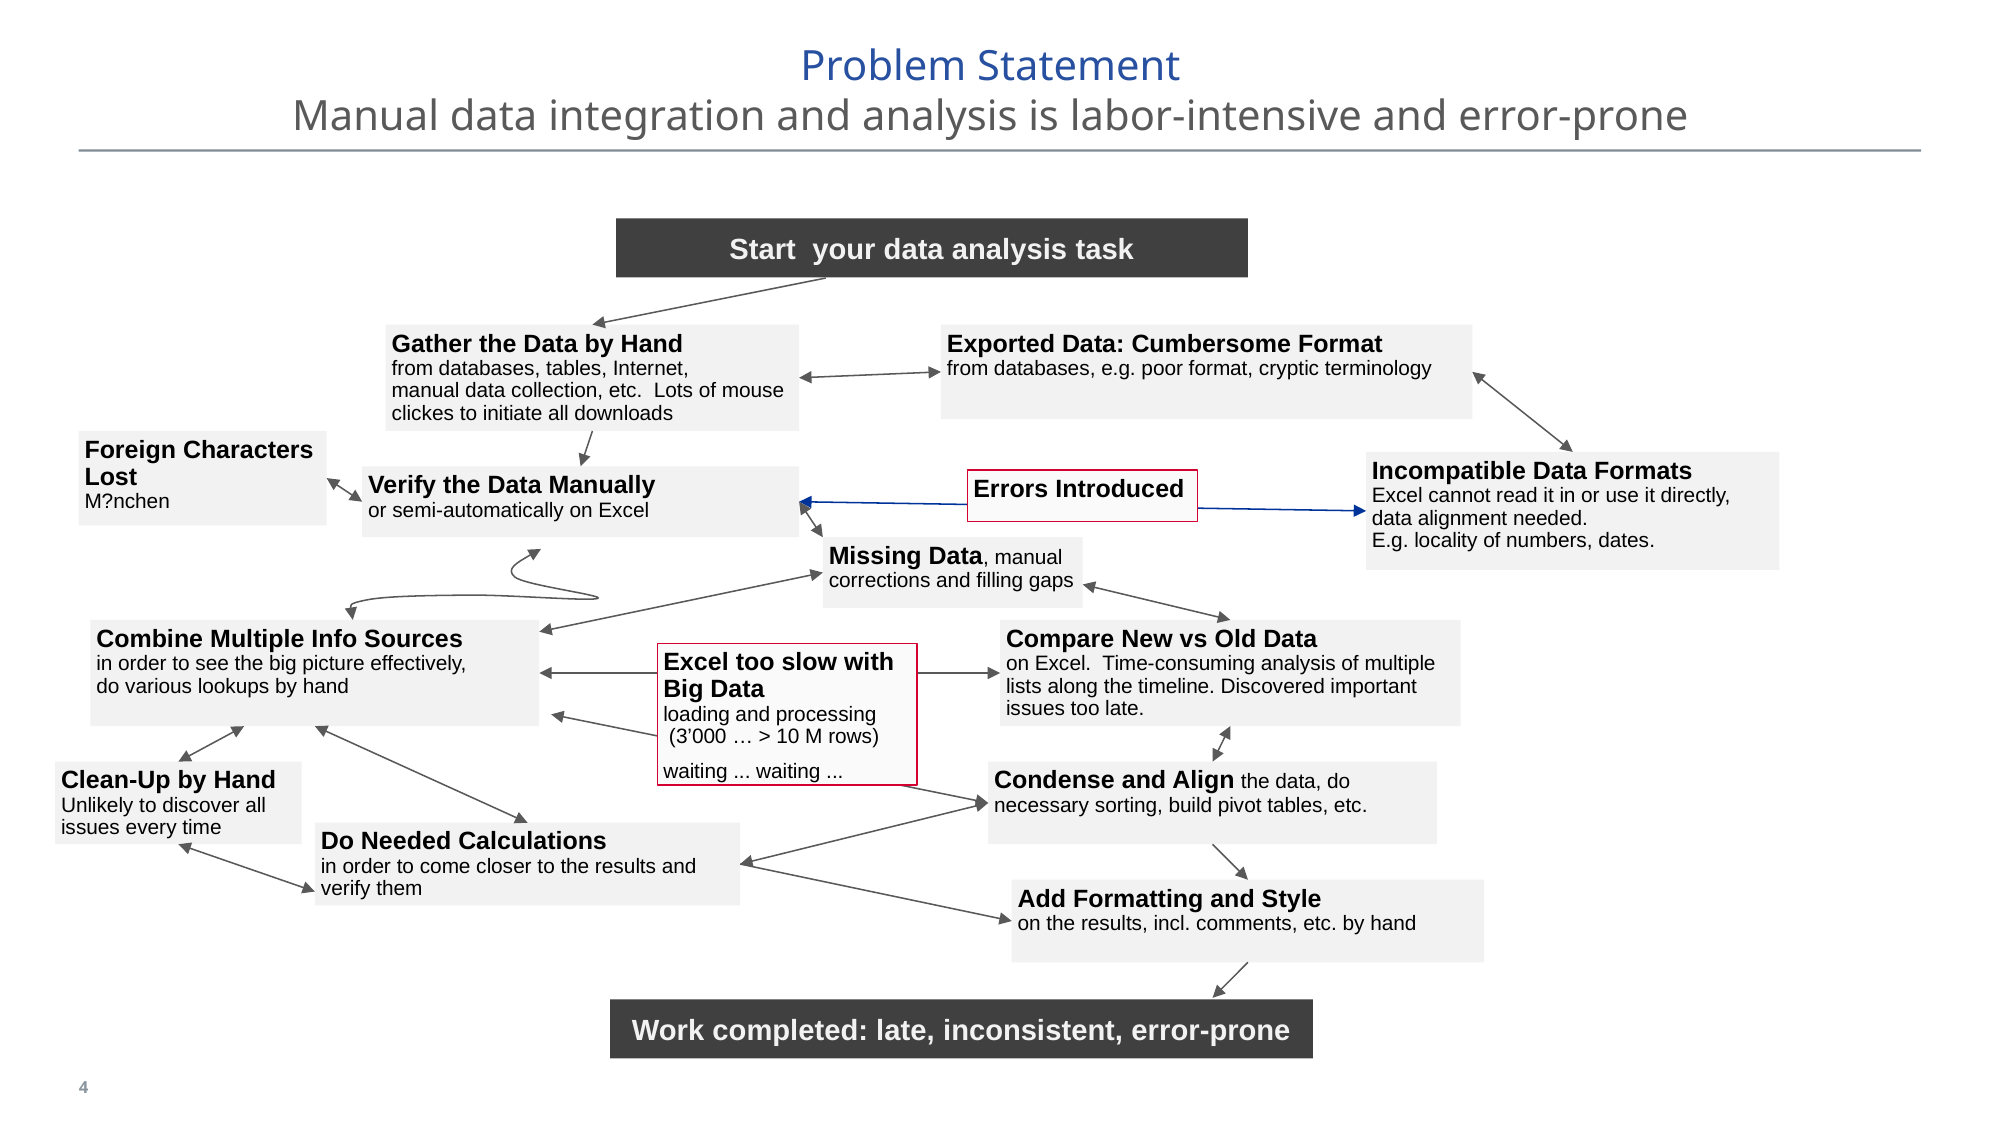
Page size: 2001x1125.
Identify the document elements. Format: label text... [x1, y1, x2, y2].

text_box Missing Data, manual corrections and filling gaps [821, 535, 1085, 610]
text_box Clean-Up by Hand Unlikely to discover all issues every time [53, 759, 304, 846]
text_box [1212, 844, 1249, 880]
text_box Exported Data: Cumbersome Format from databases, e.g. poor format, cryptic terminology [939, 323, 1474, 421]
text_box Incompatible Data Formats Excel cannot read it in or use it directly, data alignment needed. E.g. locality of numbers, dates. [1364, 450, 1781, 572]
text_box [824, 501, 1367, 512]
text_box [539, 572, 824, 632]
text_box Errors Introduced [965, 468, 1200, 500]
text_box Work completed: late, inconsistent, error-prone [608, 997, 1315, 1061]
text_box Excel too slow with Big Data loading and processing (3’000 … > 10 M rows) waiting ... waiting ... [655, 681, 919, 712]
text_box Verify the Data Manually or semi-automatically on Excel [360, 464, 801, 539]
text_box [739, 863, 1012, 922]
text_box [1212, 962, 1249, 999]
text_box Do Needed Calculations in order to come closer to the results and verify them [313, 821, 734, 907]
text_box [178, 843, 316, 892]
text_box Compare New vs Old Data on Excel. Time-consuming analysis of multiple lists along the timeline. Discovered important issues too late. [998, 618, 1463, 728]
text_box Foreign Characters Lost M?nchen [77, 429, 329, 527]
text_box Combine Multiple Info Sources in order to see the big picture effectively, do various lookups by hand [88, 618, 541, 728]
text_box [580, 430, 593, 467]
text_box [592, 277, 826, 325]
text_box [798, 501, 824, 538]
title Problem Statement Manual data integration and analysis is labor-intensive and error-prone [76, 31, 1920, 149]
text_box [798, 371, 942, 378]
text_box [739, 810, 989, 863]
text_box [550, 714, 989, 804]
text_box Start your data analysis task [614, 216, 1250, 279]
text_box Excel too slow with Big Data loading and processing (3’000 … > 10 M rows) waiting ... waiting ... [655, 641, 919, 672]
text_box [1212, 725, 1231, 762]
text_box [326, 477, 363, 502]
text_box Add Formatting and Style on the results, incl. comments, etc. by hand [1010, 878, 1486, 964]
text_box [314, 725, 528, 823]
text_box Condense and Align the data, do necessary sorting, build pivot tables, etc. [993, 759, 1439, 846]
text_box [344, 548, 541, 620]
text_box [1082, 584, 1231, 621]
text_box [1472, 371, 1574, 453]
text_box Gather the Data by Hand from databases, tables, Internet, manual data collection, etc. Lots of mouse clickes to initiate all downloads [384, 323, 801, 433]
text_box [178, 725, 245, 762]
